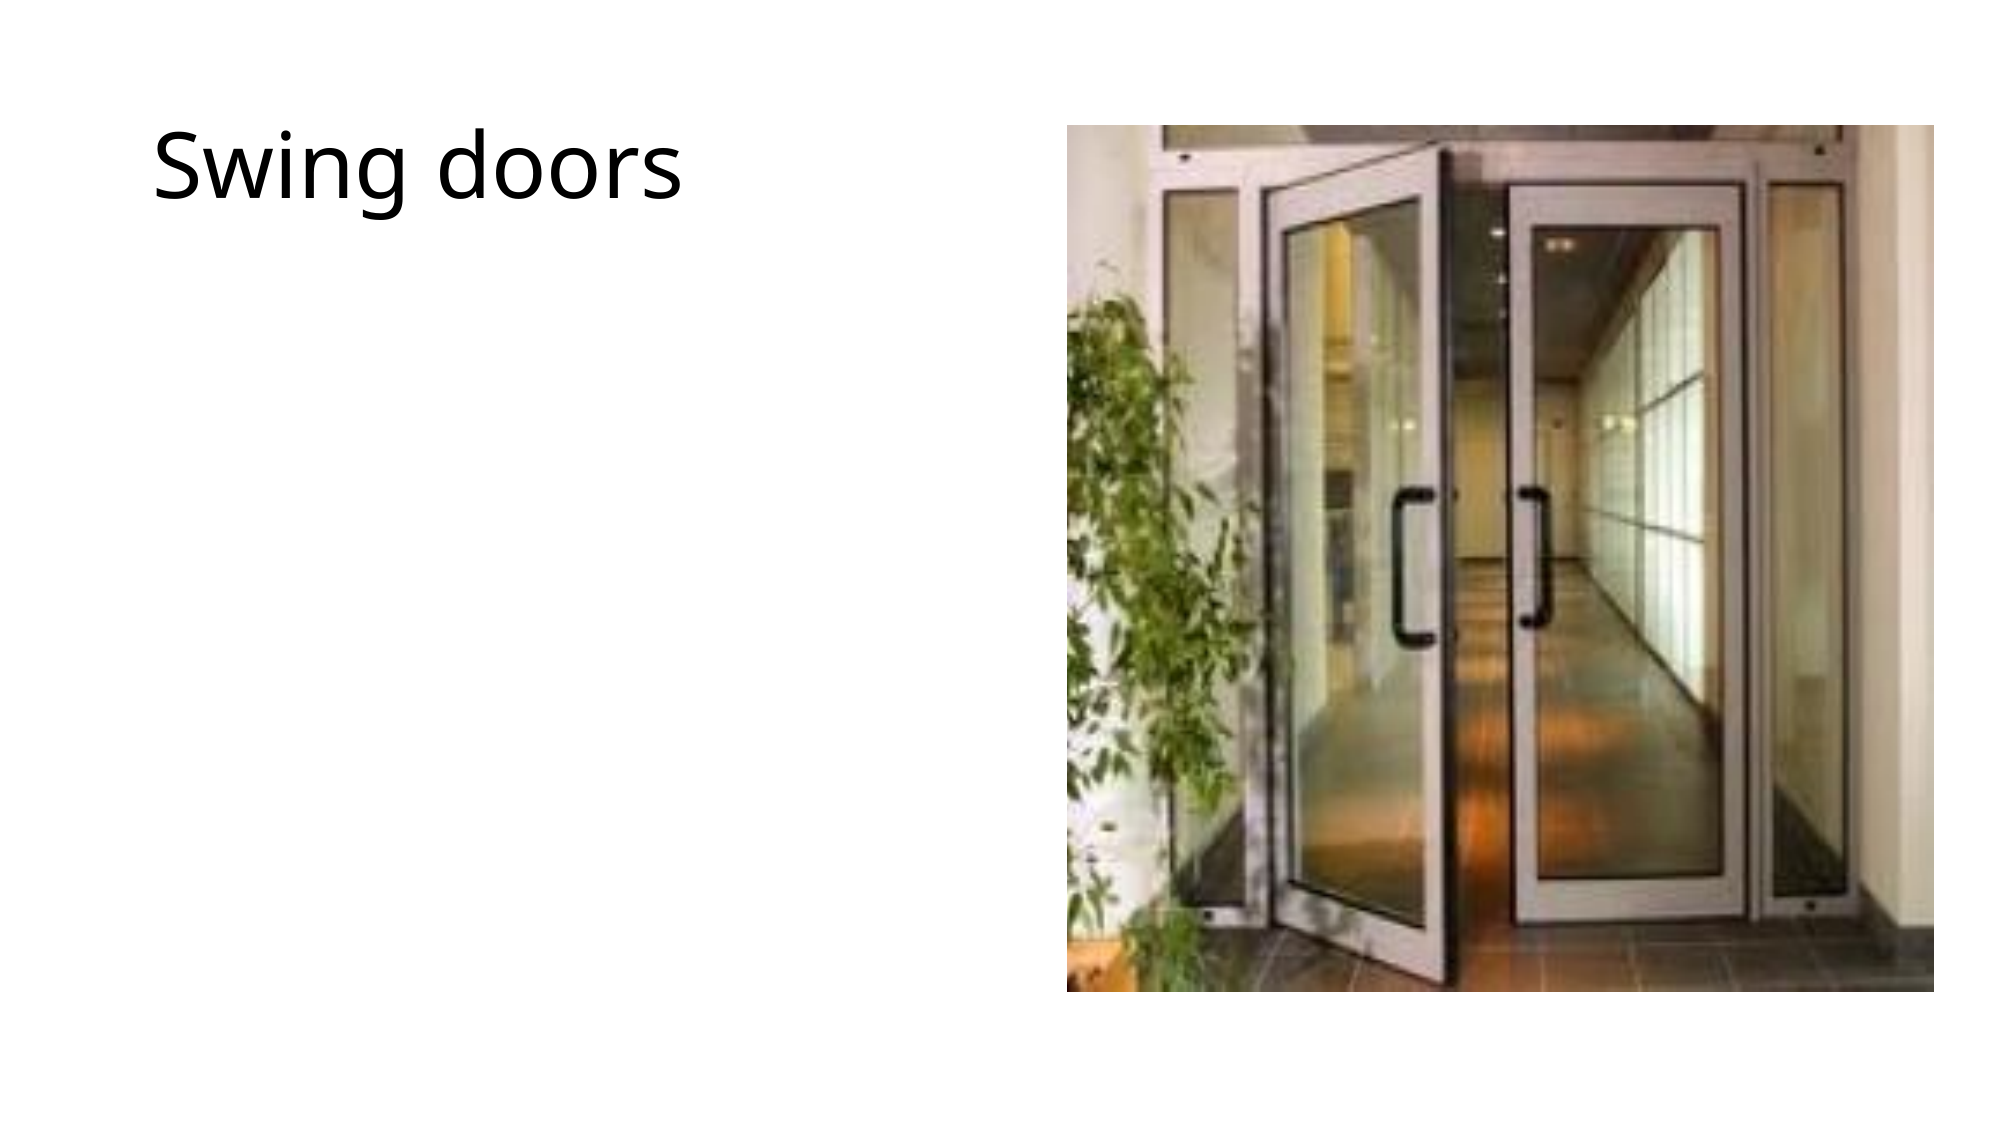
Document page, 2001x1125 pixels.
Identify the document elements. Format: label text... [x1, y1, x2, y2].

picture [1067, 125, 1934, 992]
title Swing doors [137, 59, 1863, 278]
